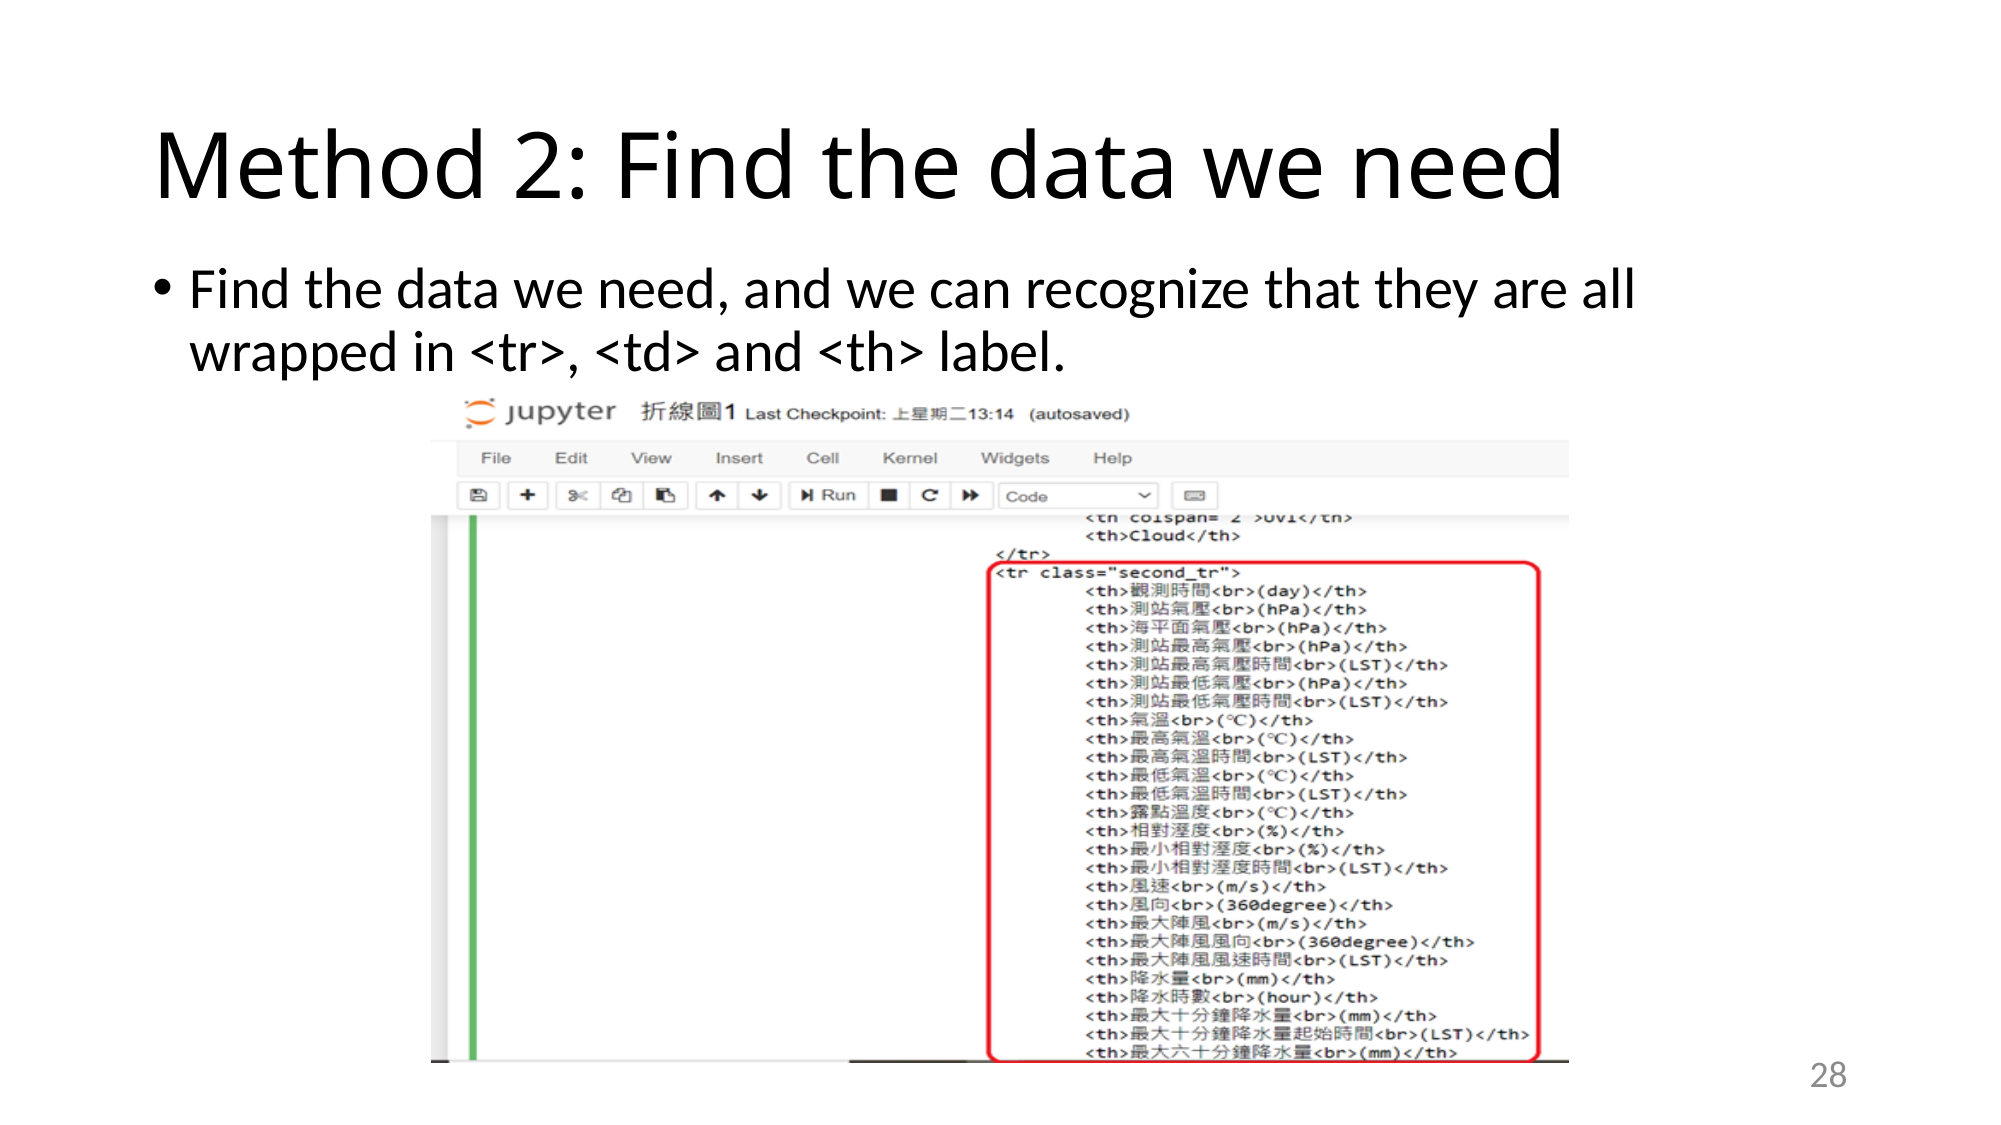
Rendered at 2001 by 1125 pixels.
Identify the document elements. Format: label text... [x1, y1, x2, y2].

slide_number 28 [1412, 1042, 1863, 1103]
picture [431, 393, 1569, 1063]
title Method 2: Find the data we need [137, 59, 1863, 250]
list Find the data we need, and we can recognize that they are all wrapped in <tr>, <td> and <th> label. [137, 250, 1863, 965]
